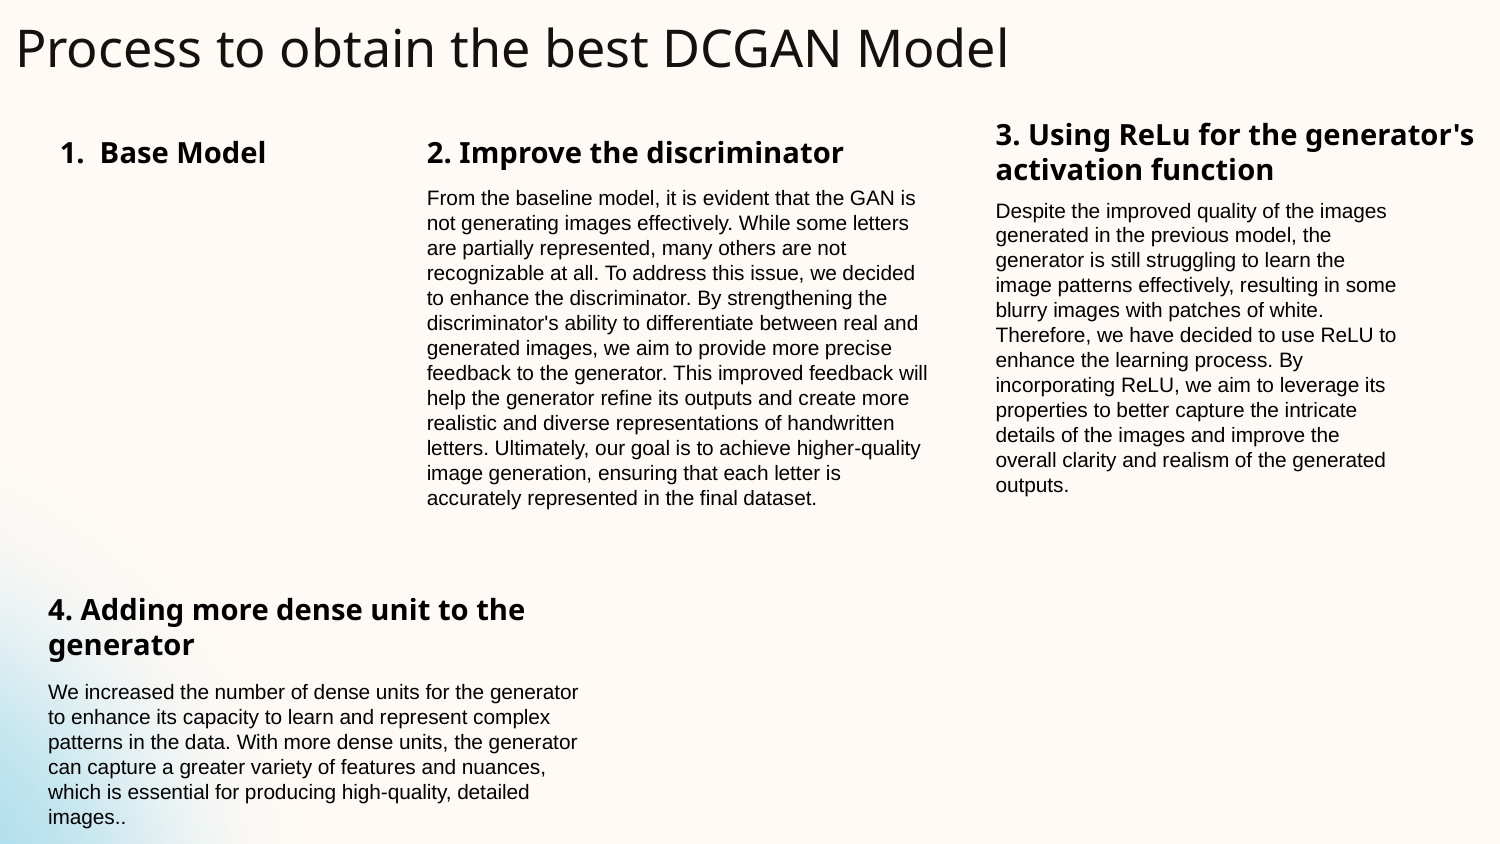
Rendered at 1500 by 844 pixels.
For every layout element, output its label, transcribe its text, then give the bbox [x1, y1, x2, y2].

text_box 2. Improve the discriminator [412, 126, 944, 177]
text_box 3. Using ReLu for the generator's activation function [980, 109, 1500, 194]
text_box We increased the number of dense units for the generator to enhance its capacity to learn and represent complex patterns in the data. With more dense units, the generator can capture a greater variety of features and nuances, which is essential for producing high-quality, detailed images.. [33, 671, 617, 837]
picture [0, 104, 673, 844]
text_box 4. Adding more dense unit to the generator [33, 584, 617, 669]
text_box Despite the improved quality of the images generated in the previous model, the generator is still struggling to learn the image patterns effectively, resulting in some blurry images with patches of white. Therefore, we have decided to use ReLU to enhance the learning process. By incorporating ReLU, we aim to leverage its properties to better capture the intricate details of the images and improve the overall clarity and realism of the generated outputs. [980, 189, 1413, 505]
text_box From the baseline model, it is evident that the GAN is not generating images effectively. While some letters are partially represented, many others are not recognizable at all. To address this issue, we decided to enhance the discriminator. By strengthening the discriminator's ability to differentiate between real and generated images, we aim to provide more precise feedback to the generator. This improved feedback will help the generator refine its outputs and create more realistic and diverse representations of handwritten letters. Ultimately, our goal is to achieve higher-quality image generation, ensuring that each letter is accurately represented in the final dataset. [412, 177, 944, 517]
text_box 1. Base Model [44, 126, 412, 177]
title Process to obtain the best DCGAN Model [0, 0, 1451, 90]
